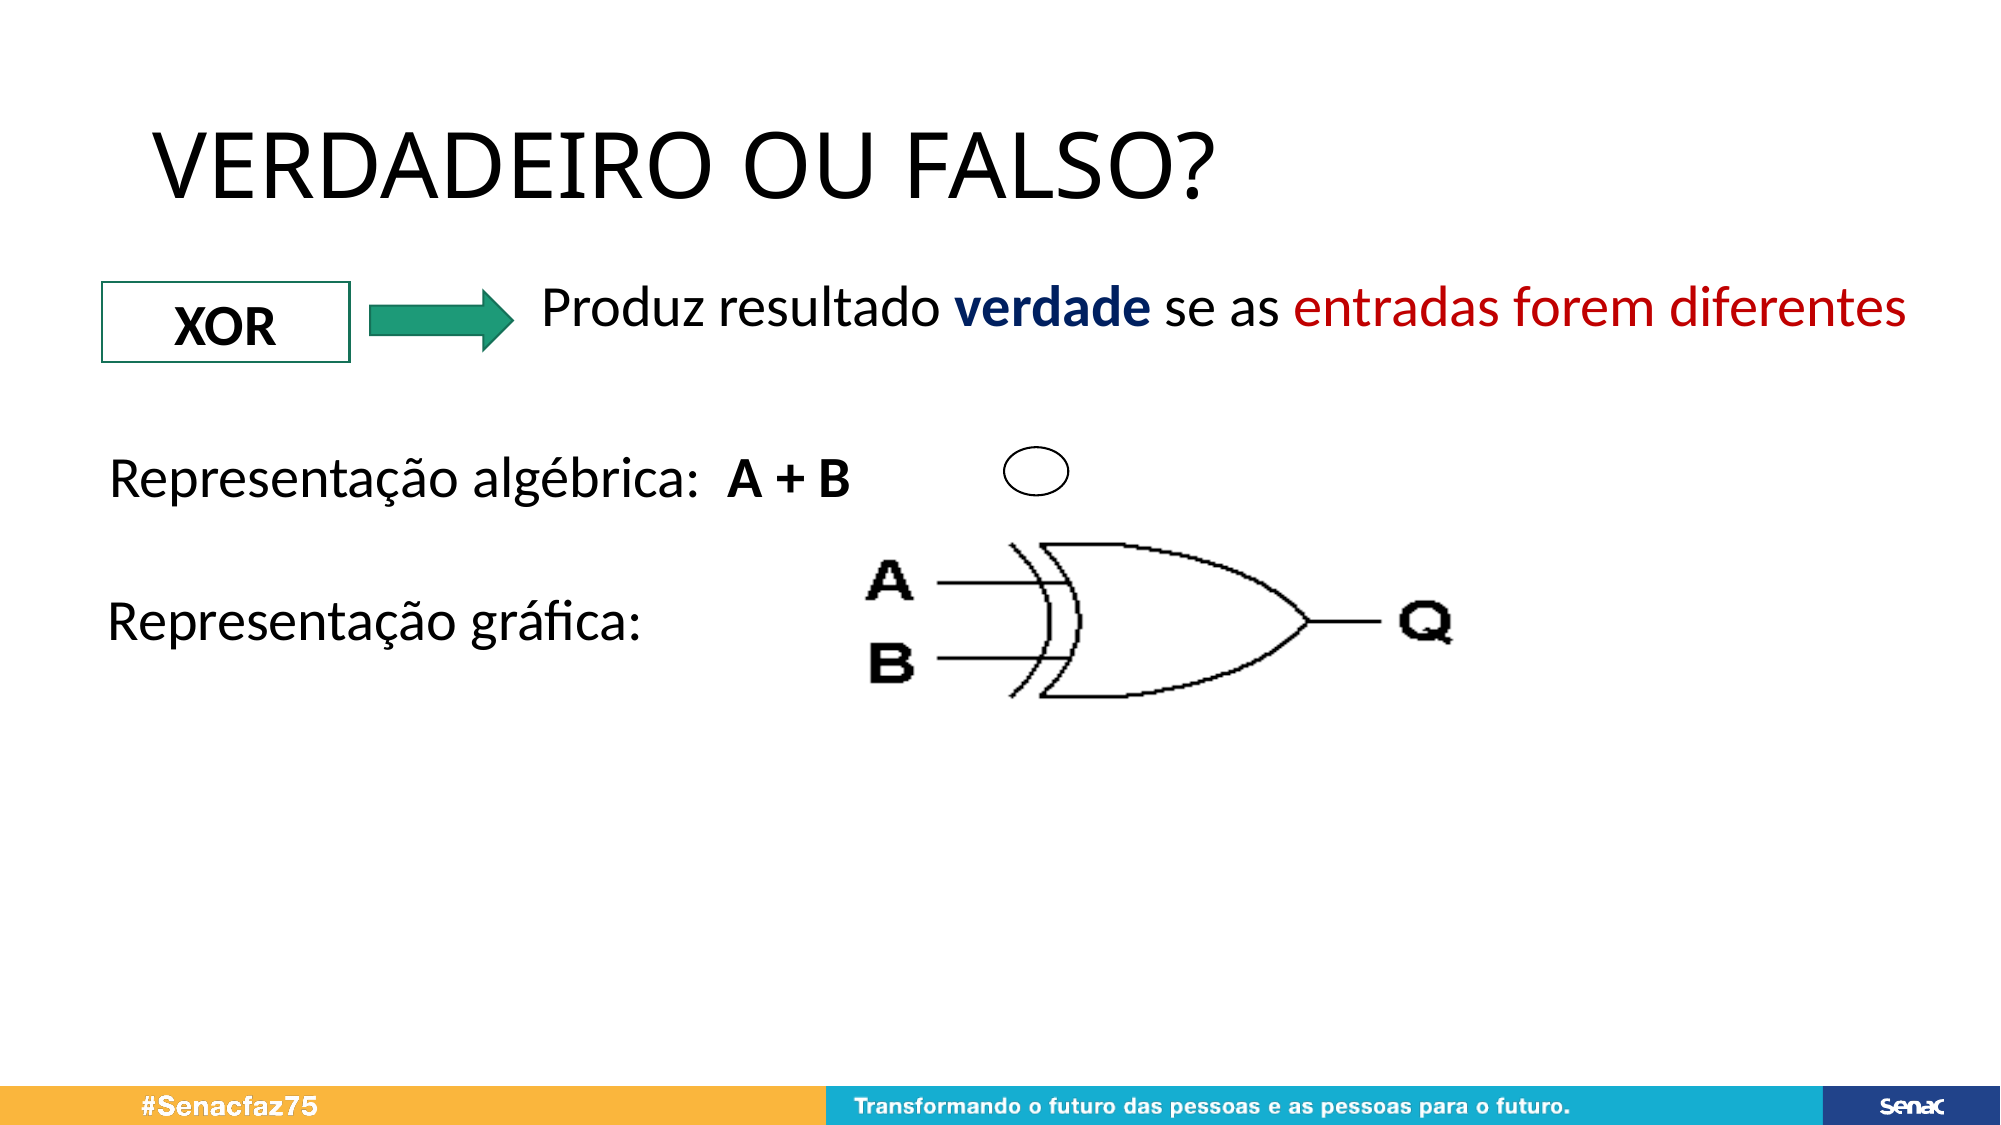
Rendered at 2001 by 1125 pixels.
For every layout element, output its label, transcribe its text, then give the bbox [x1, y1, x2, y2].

text_box [1003, 446, 1070, 497]
text_box Representação algébrica: A + B [92, 430, 869, 518]
text_box XOR [101, 281, 351, 363]
text_box Representação gráfica: [91, 574, 661, 661]
text_box [369, 288, 515, 353]
text_box Produz resultado verdade se as entradas forem diferentes [524, 259, 1977, 347]
title VERDADEIRO OU FALSO? [137, 59, 1863, 278]
picture [861, 539, 1459, 703]
picture [0, 1078, 2000, 1125]
